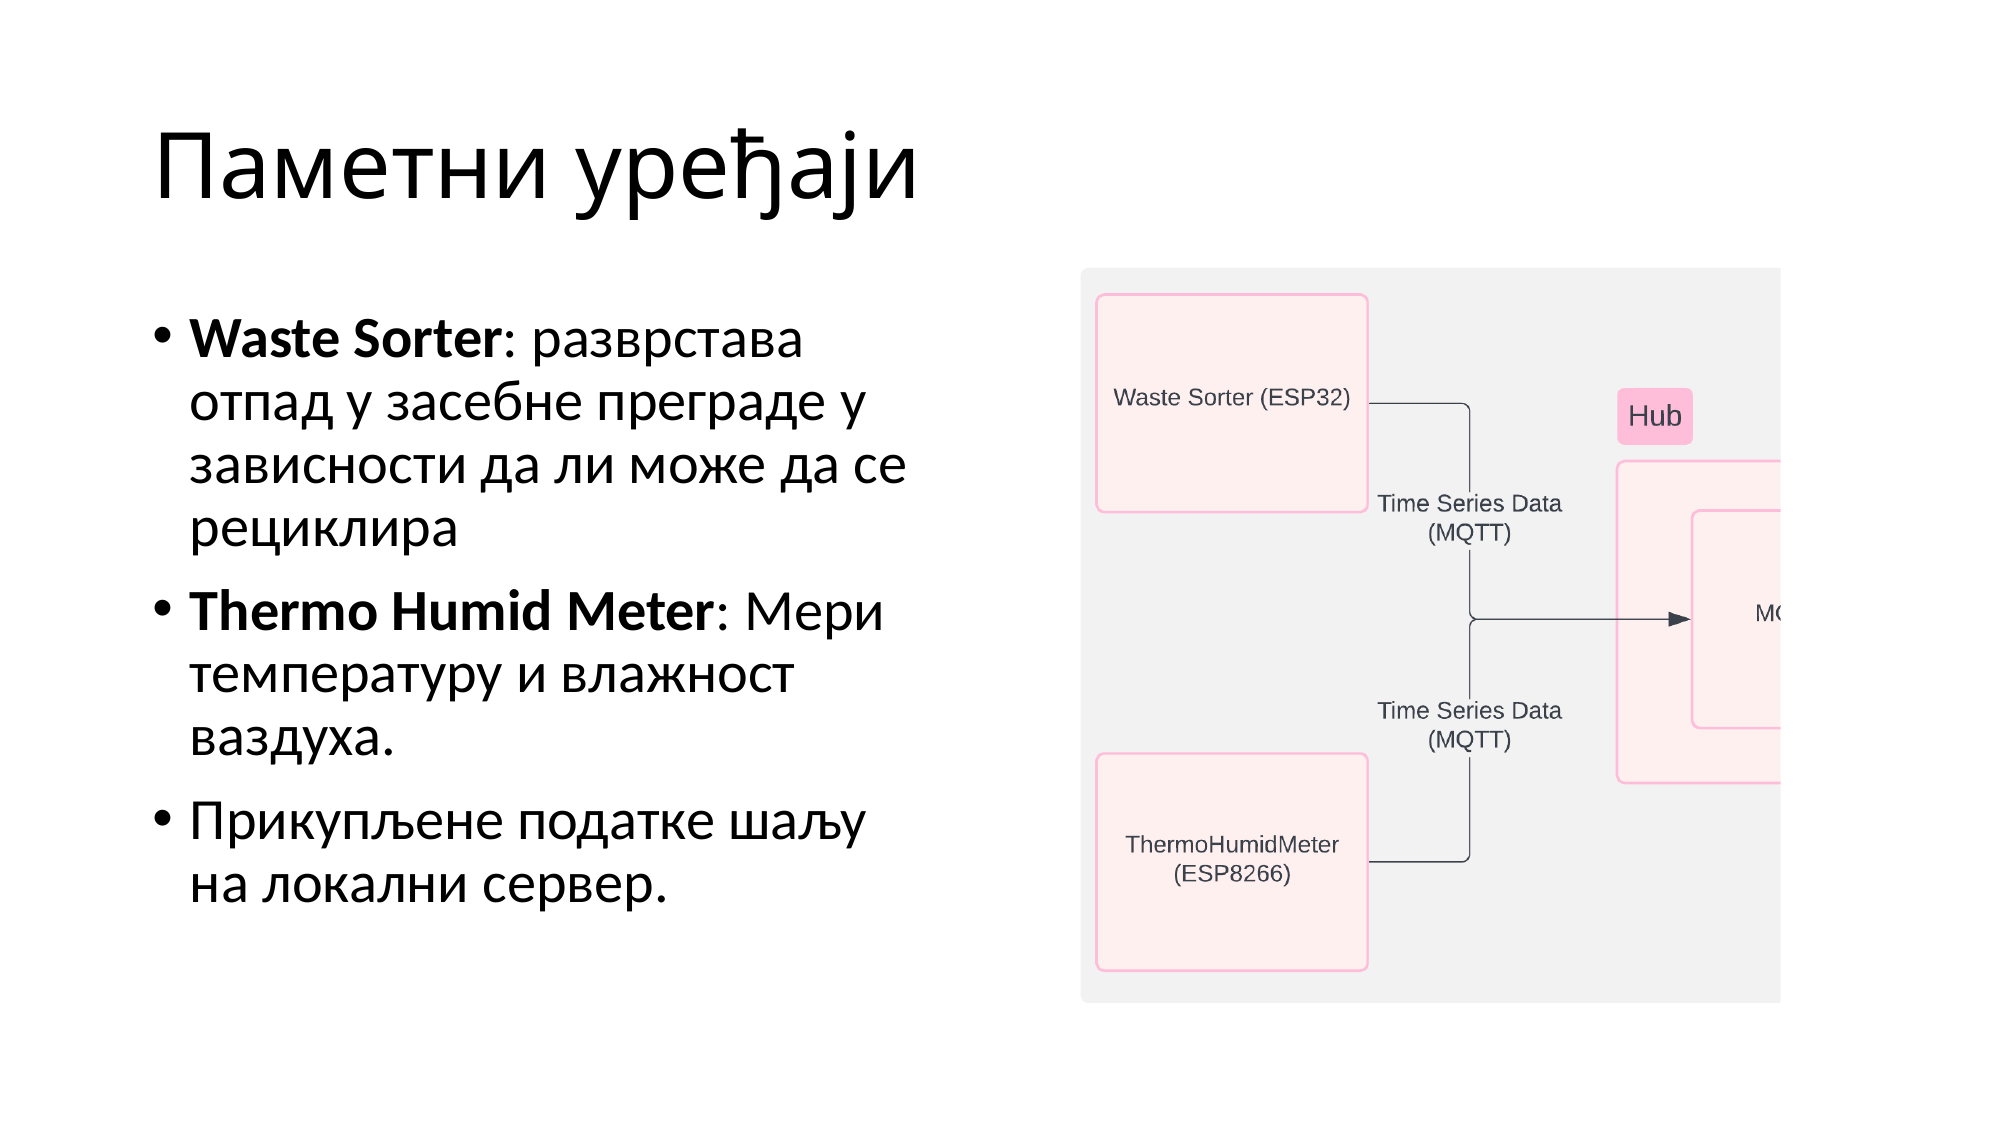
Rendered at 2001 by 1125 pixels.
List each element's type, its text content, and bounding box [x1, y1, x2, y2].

list Waste Sorter: разврстава отпад у засебне преграде у зависности да ли може да се рециклира Thermo Humid Meter: Мери температуру и влажност ваздуха. Прикупљене податке шаљу на локални сервер. [137, 299, 924, 1014]
title Паметни уређаји [137, 59, 1863, 278]
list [1076, 266, 1781, 1003]
